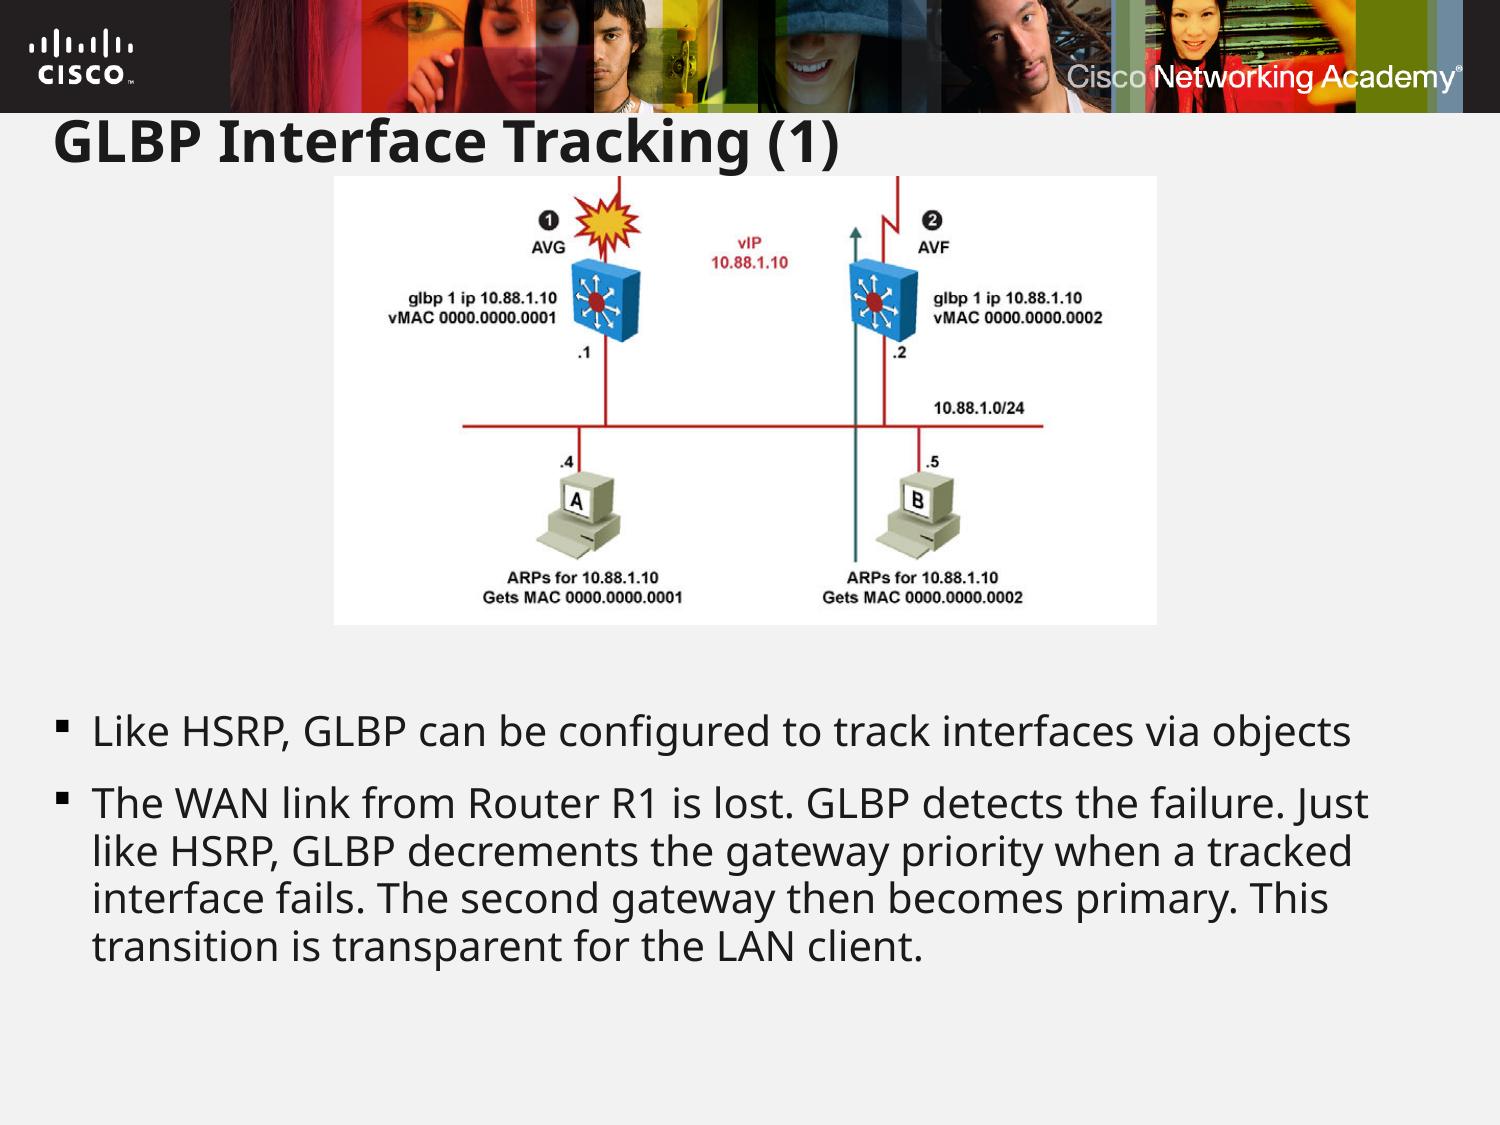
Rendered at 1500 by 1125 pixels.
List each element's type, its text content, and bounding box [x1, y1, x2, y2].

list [334, 176, 1157, 625]
list Like HSRP, GLBP can be configured to track interfaces via objects The WAN link from Router R1 is lost. GLBP detects the failure. Just like HSRP, GLBP decrements the gateway priority when a tracked interface fails. The second gateway then becomes primary. This transition is transparent for the LAN client. [45, 702, 1444, 970]
title GLBP Interface Tracking (1) [45, 59, 1444, 182]
picture [0, 0, 1500, 113]
